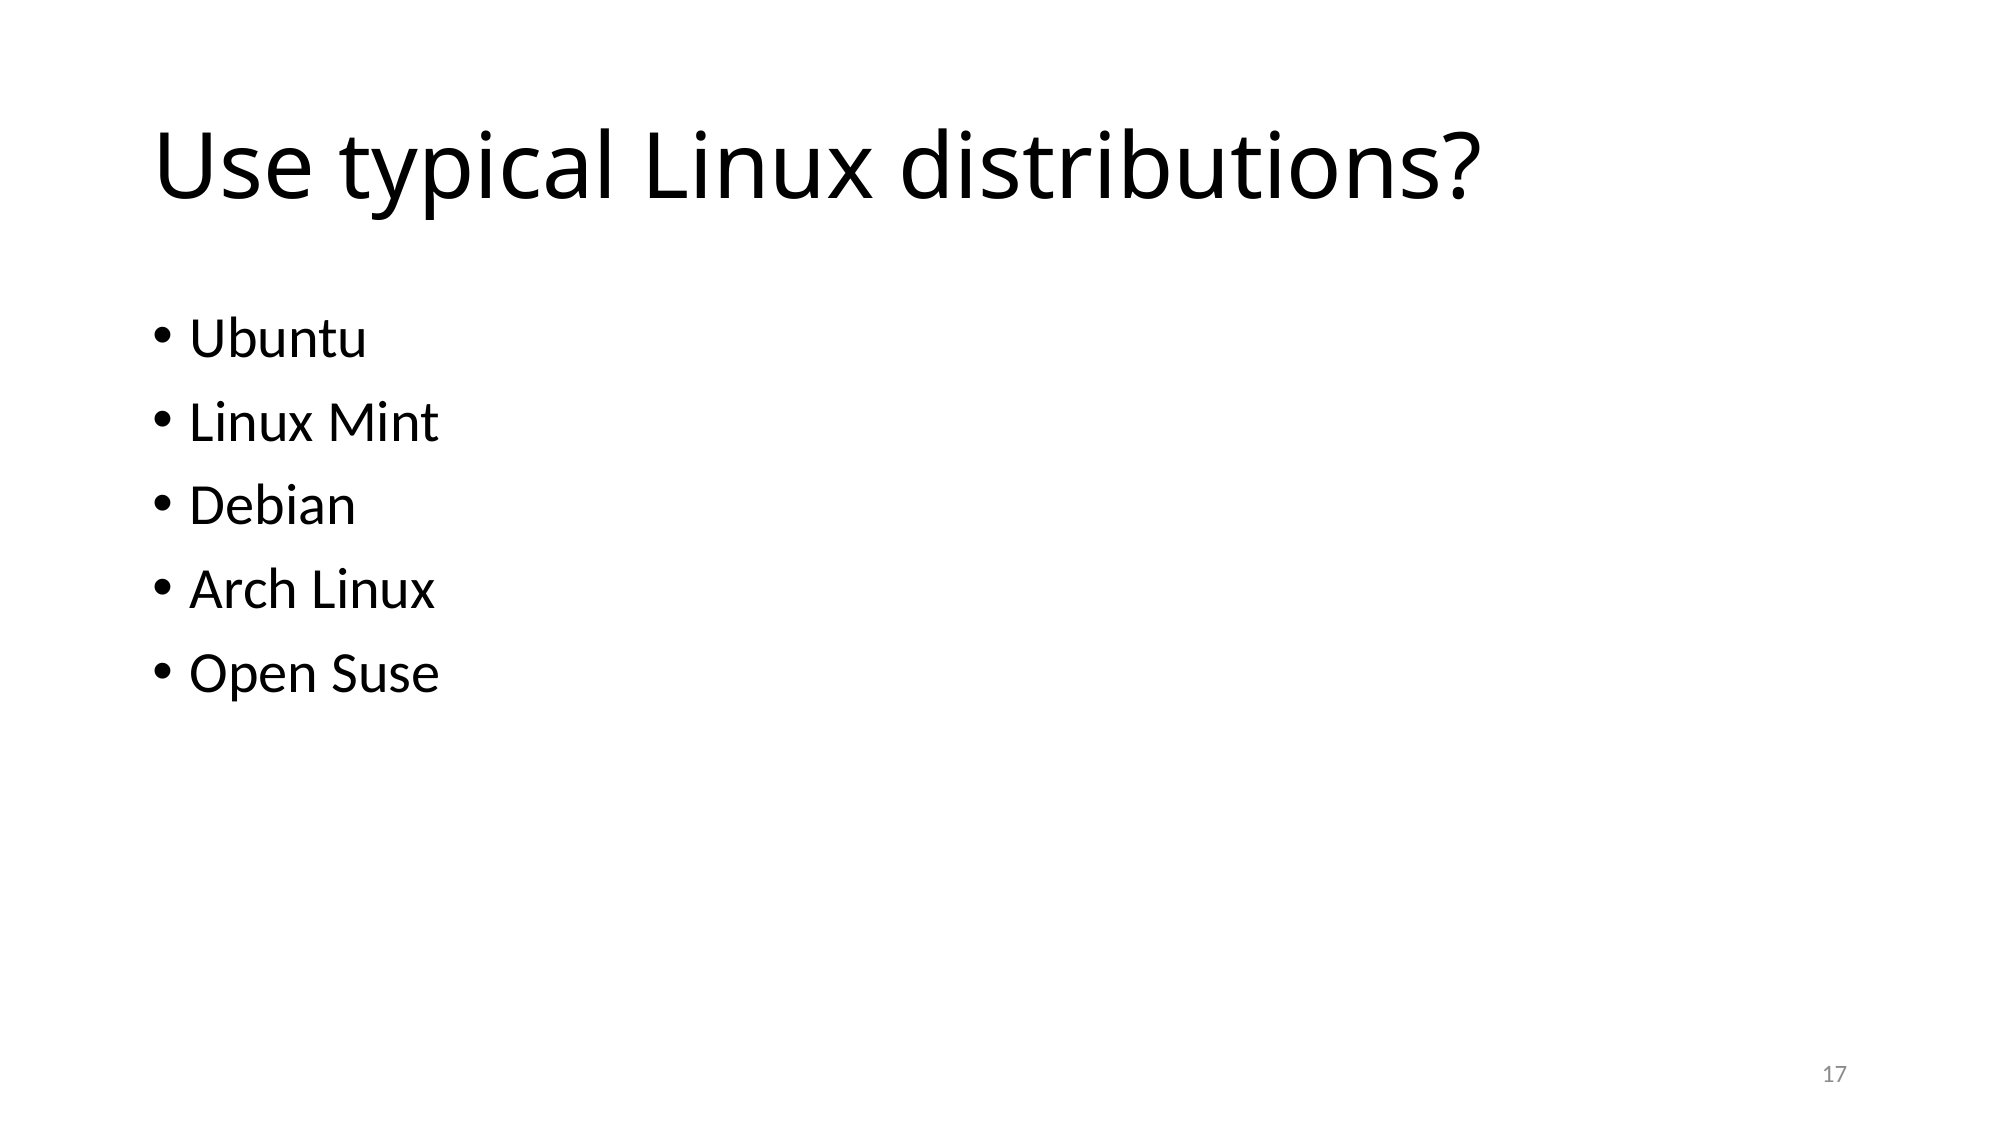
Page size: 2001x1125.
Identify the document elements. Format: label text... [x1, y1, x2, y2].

title Use typical Linux distributions? [137, 59, 1863, 278]
slide_number 17 [1412, 1042, 1863, 1103]
list Ubuntu Linux Mint Debian Arch Linux Open Suse [137, 299, 1863, 1014]
